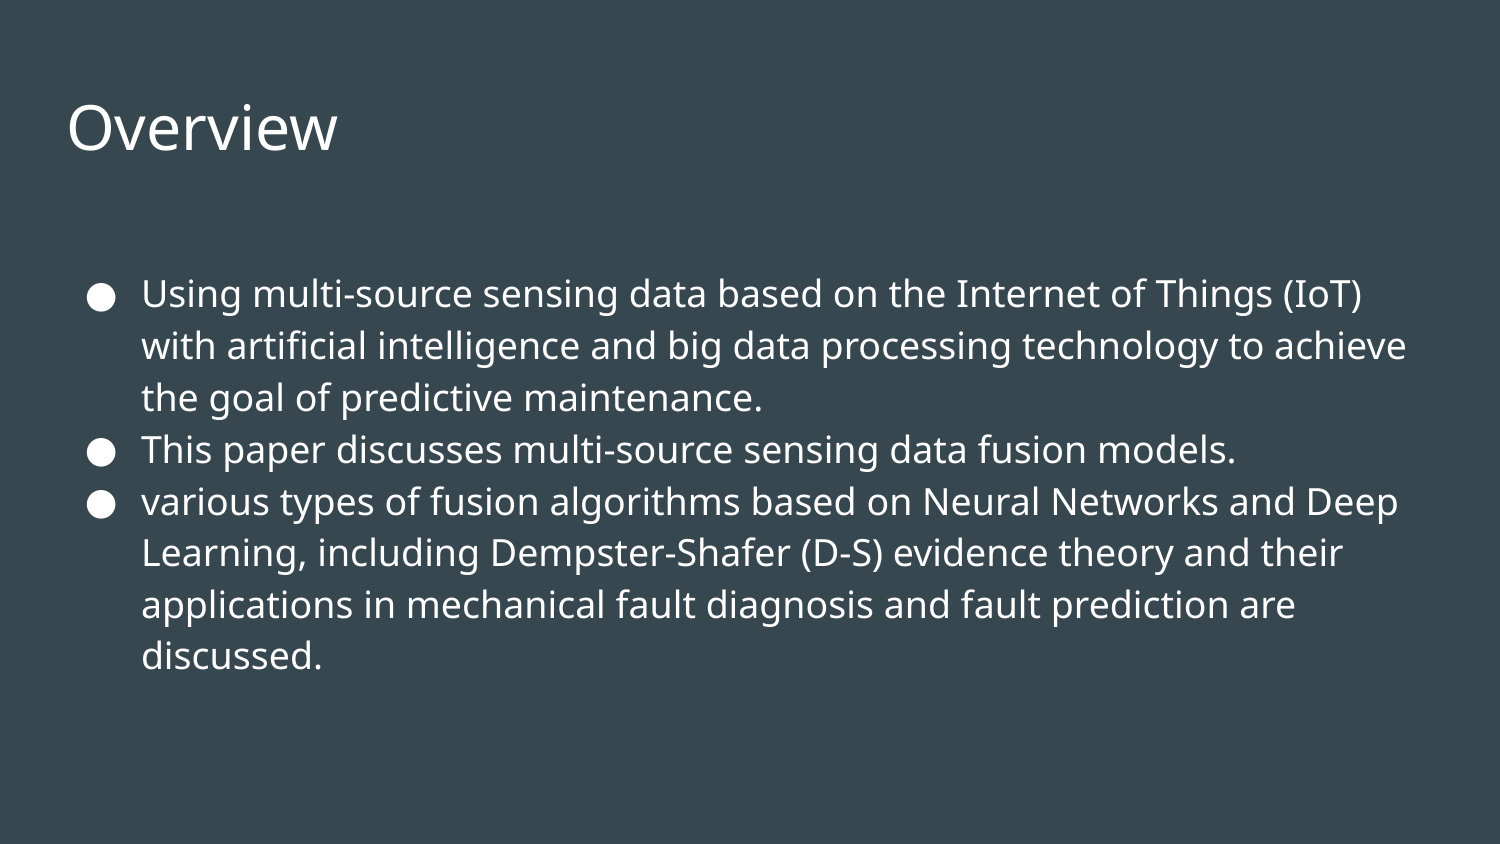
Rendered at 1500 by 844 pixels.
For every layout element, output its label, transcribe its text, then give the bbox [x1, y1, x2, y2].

list Using multi-source sensing data based on the Internet of Things (IoT) with artificial intelligence and big data processing technology to achieve the goal of predictive maintenance. This paper discusses multi-source sensing data fusion models. various types of fusion algorithms based on Neural Networks and Deep Learning, including Dempster-Shafer (D-S) evidence theory and their applications in mechanical fault diagnosis and fault prediction are discussed. [51, 248, 1449, 810]
title Overview [51, 72, 1449, 167]
